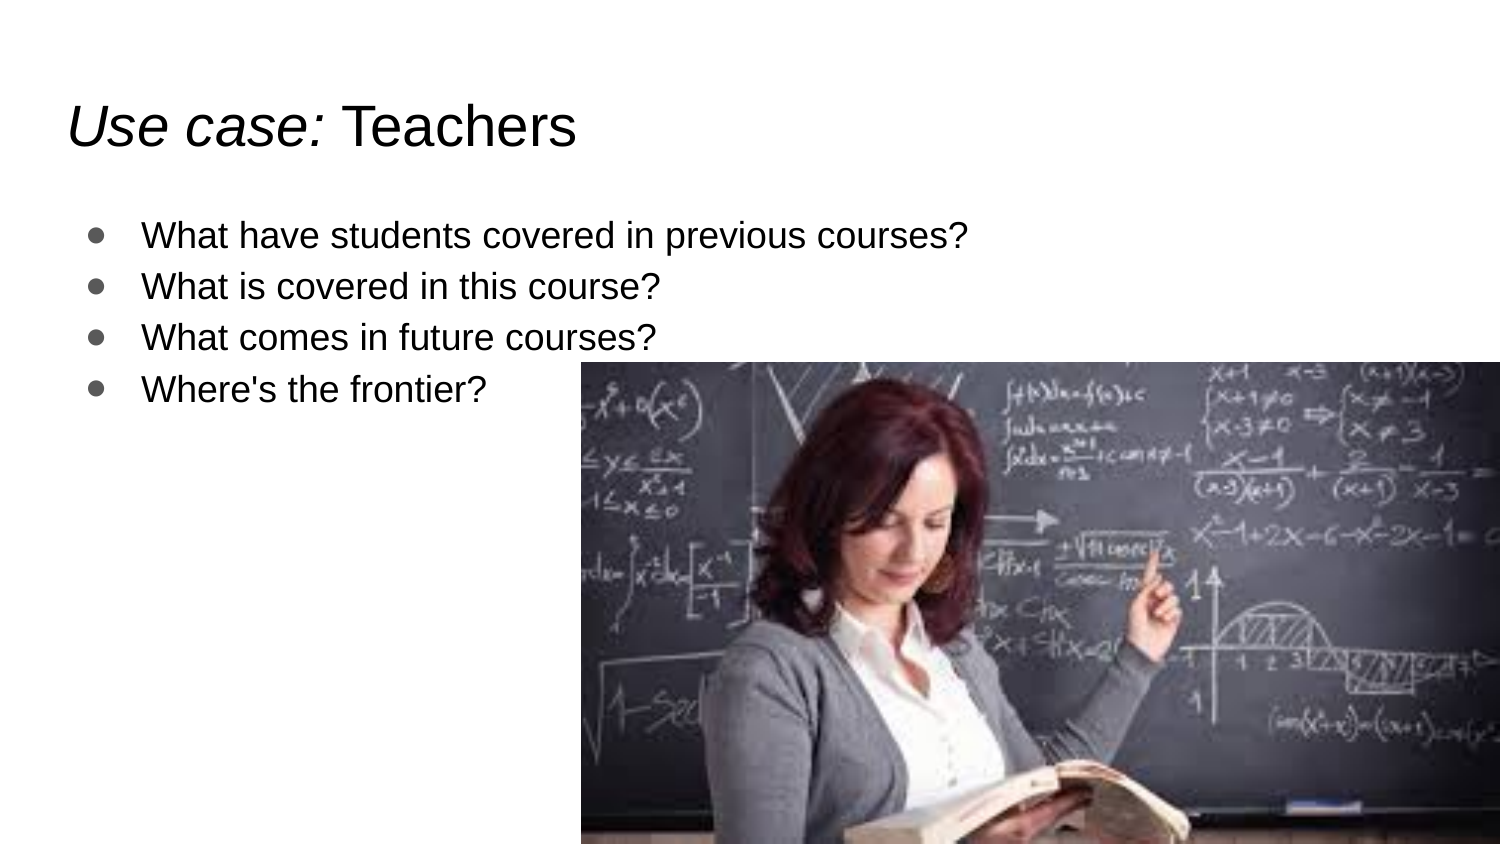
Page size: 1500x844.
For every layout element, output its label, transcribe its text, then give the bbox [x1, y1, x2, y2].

title Use case: Teachers [51, 72, 1449, 167]
picture [581, 362, 1500, 844]
list What have students covered in previous courses? What is covered in this course? What comes in future courses? Where's the frontier? [51, 189, 1449, 750]
